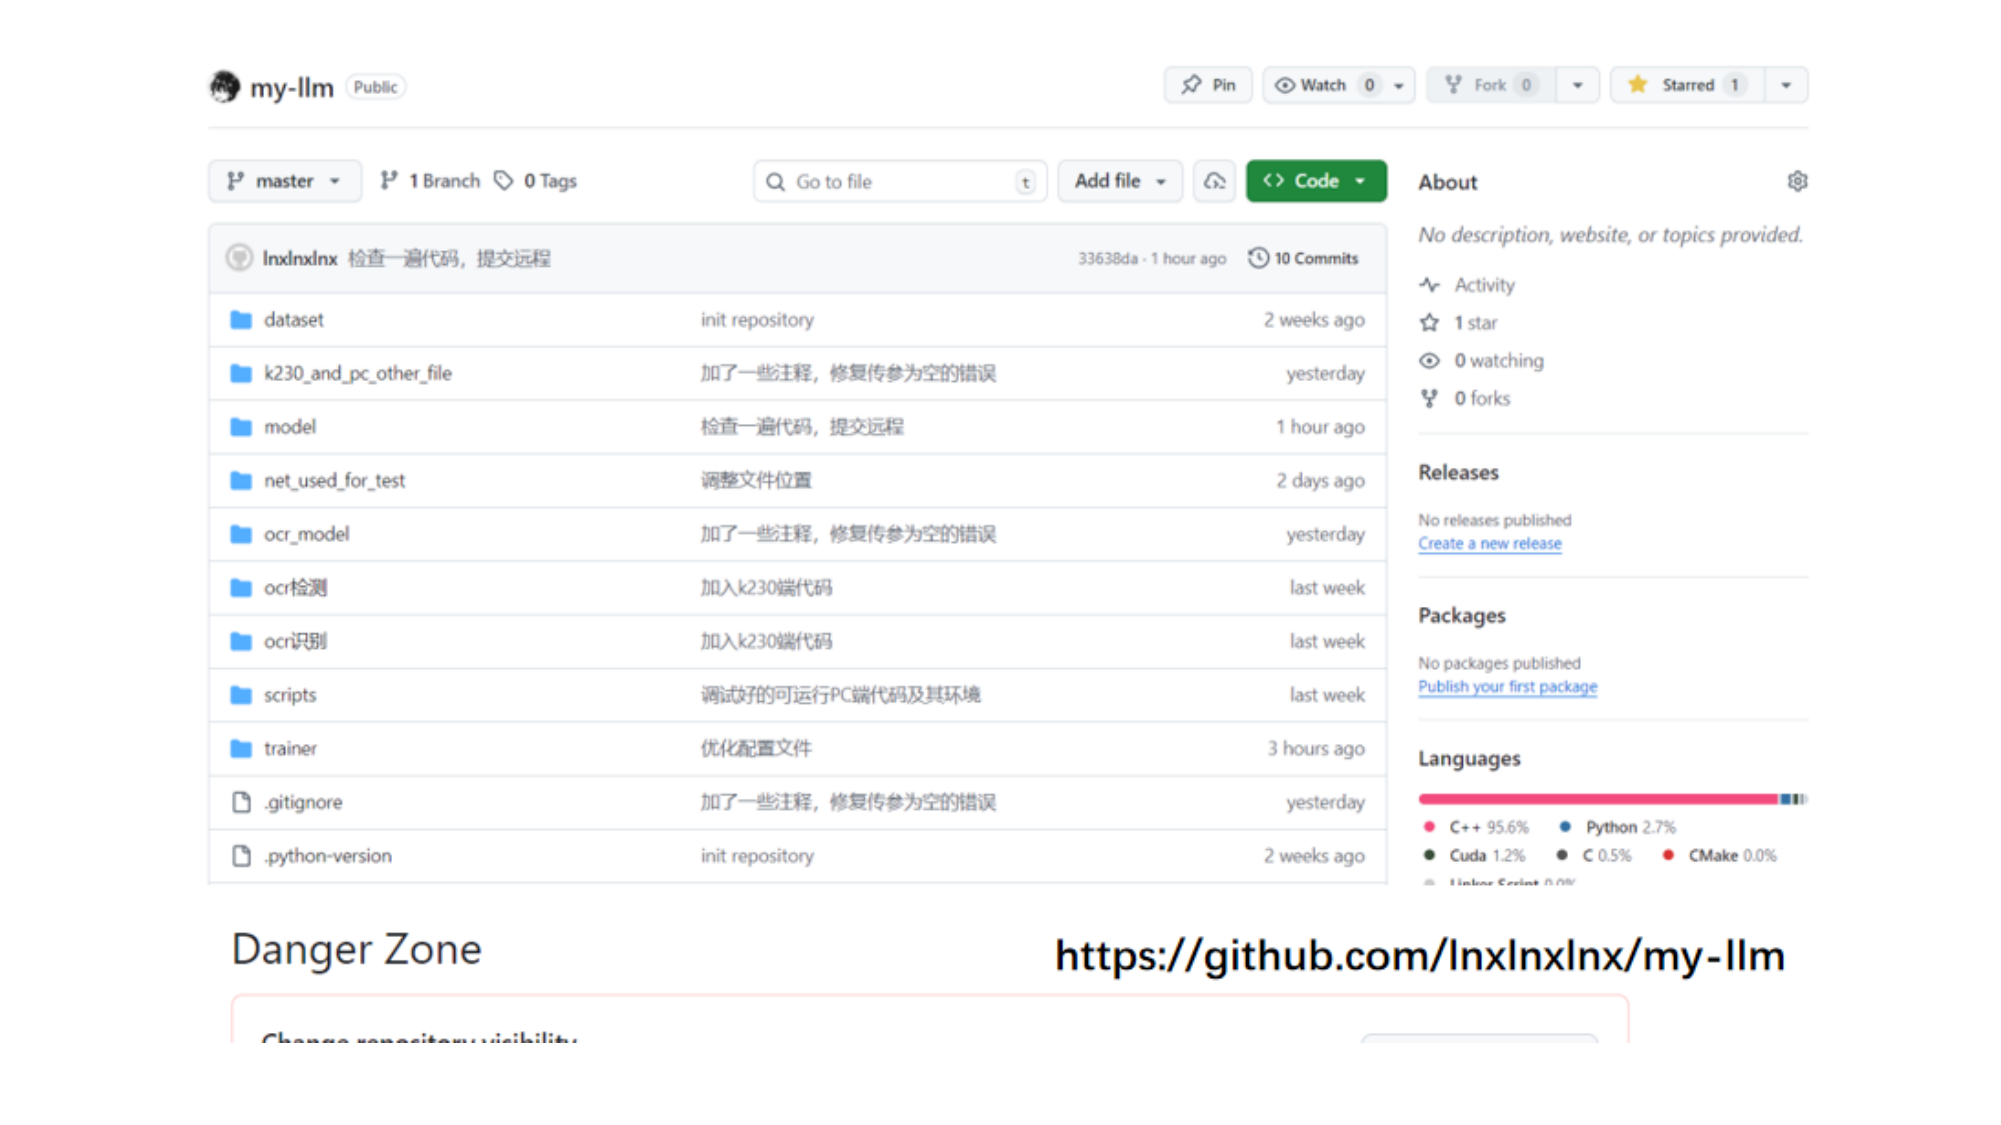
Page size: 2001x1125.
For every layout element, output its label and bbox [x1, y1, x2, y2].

picture [167, 50, 1963, 1043]
